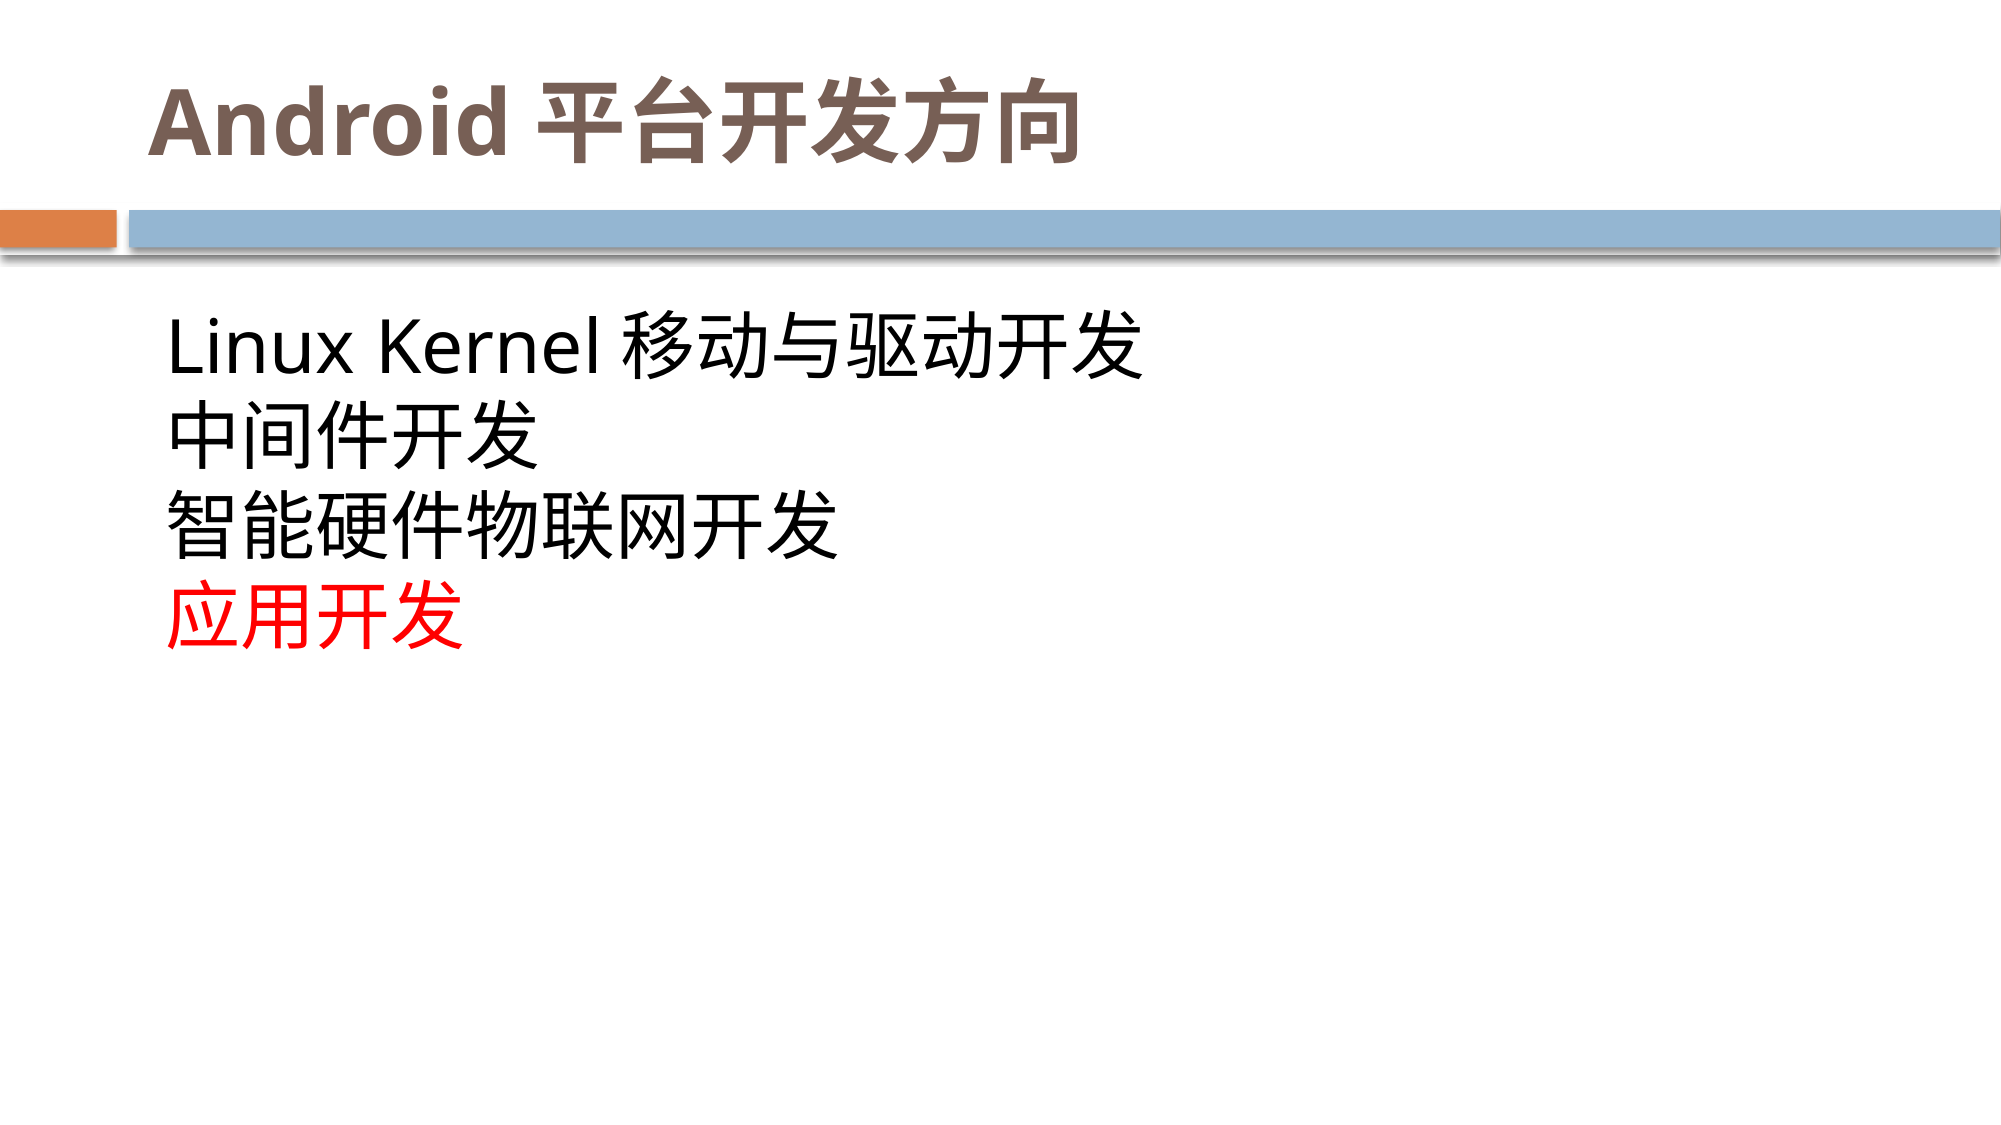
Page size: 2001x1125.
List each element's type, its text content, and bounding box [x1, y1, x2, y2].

text_box Linux Kernel移动与驱动开发 中间件开发 智能硬件物联网开发 应用开发 [150, 290, 1161, 666]
title Android平台开发方向 [133, 37, 1918, 200]
